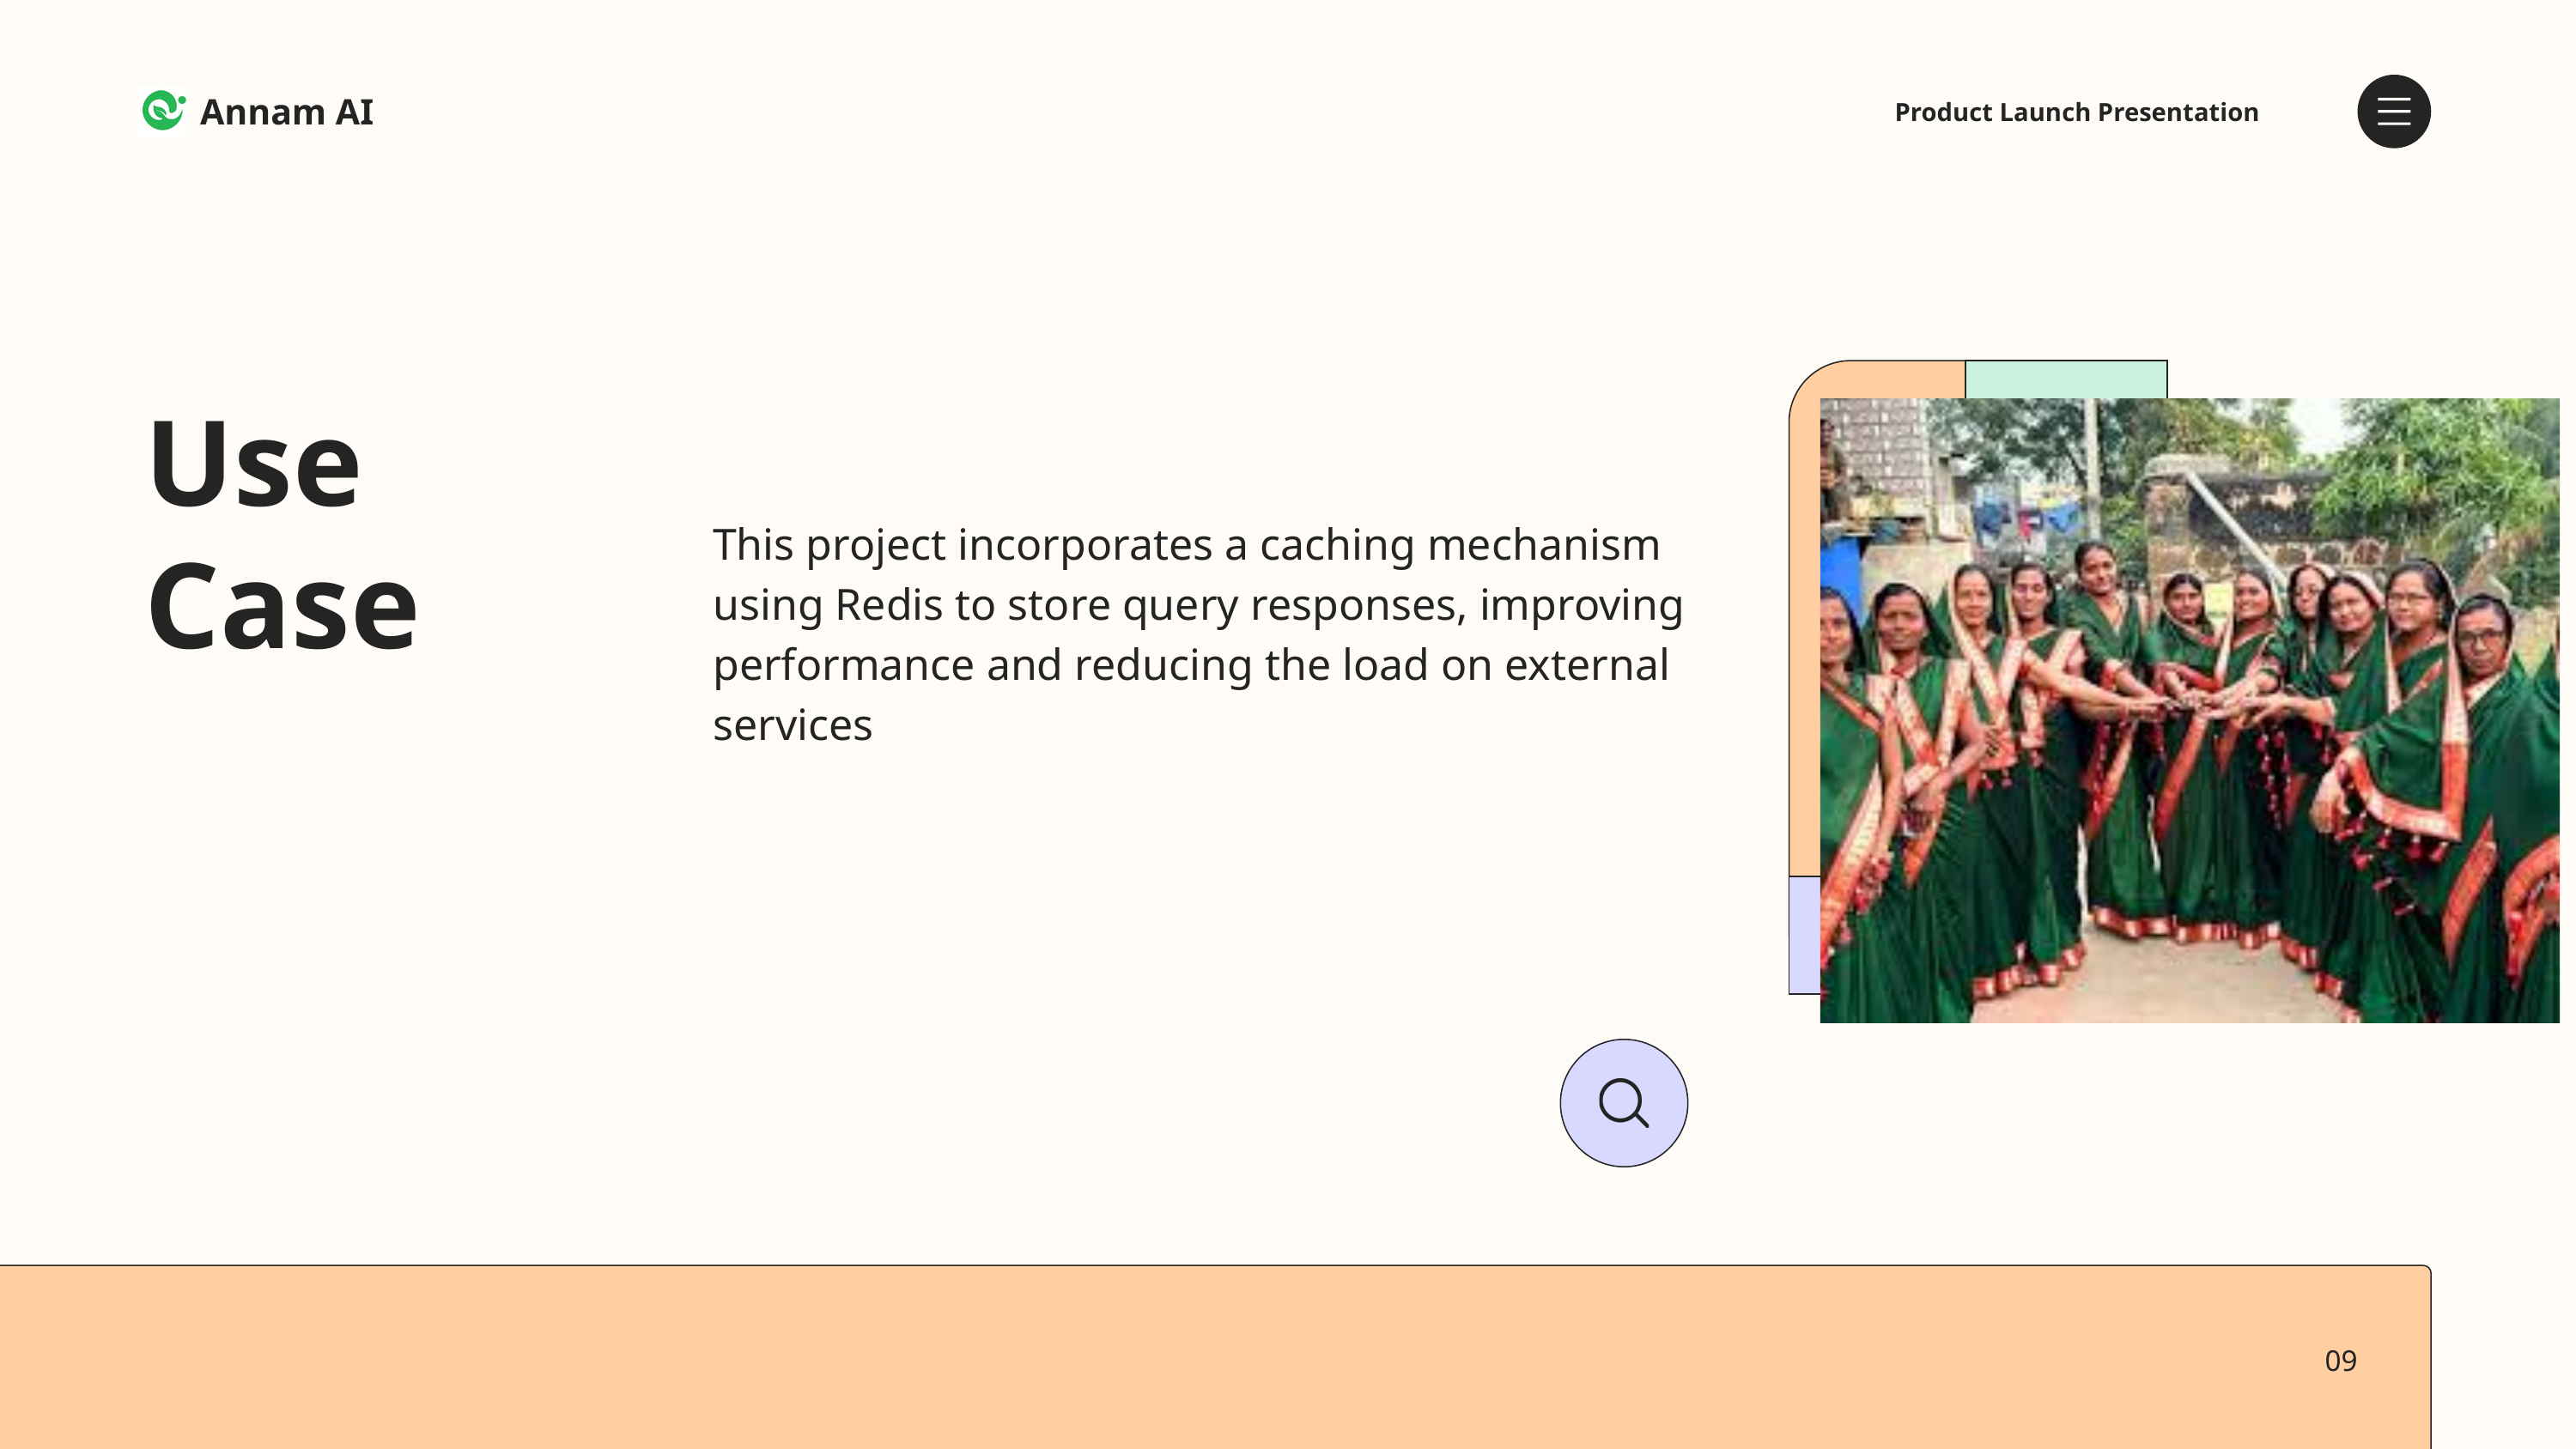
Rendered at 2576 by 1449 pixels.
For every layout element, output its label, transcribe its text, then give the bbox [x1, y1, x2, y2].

text_box Annam AI [200, 82, 429, 132]
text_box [1789, 876, 1852, 995]
text_box [137, 87, 187, 136]
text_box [1560, 1039, 1688, 1167]
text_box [1965, 360, 2168, 476]
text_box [0, 1264, 2432, 1449]
text_box [1820, 398, 2561, 1023]
text_box Use Case [144, 387, 653, 672]
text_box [2357, 74, 2432, 149]
text_box This project incorporates a caching mechanism using Redis to store query responses, improving performance and reducing the load on external services [713, 508, 1760, 749]
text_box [1789, 360, 2168, 995]
text_box Product Launch Presentation [1789, 91, 2260, 126]
